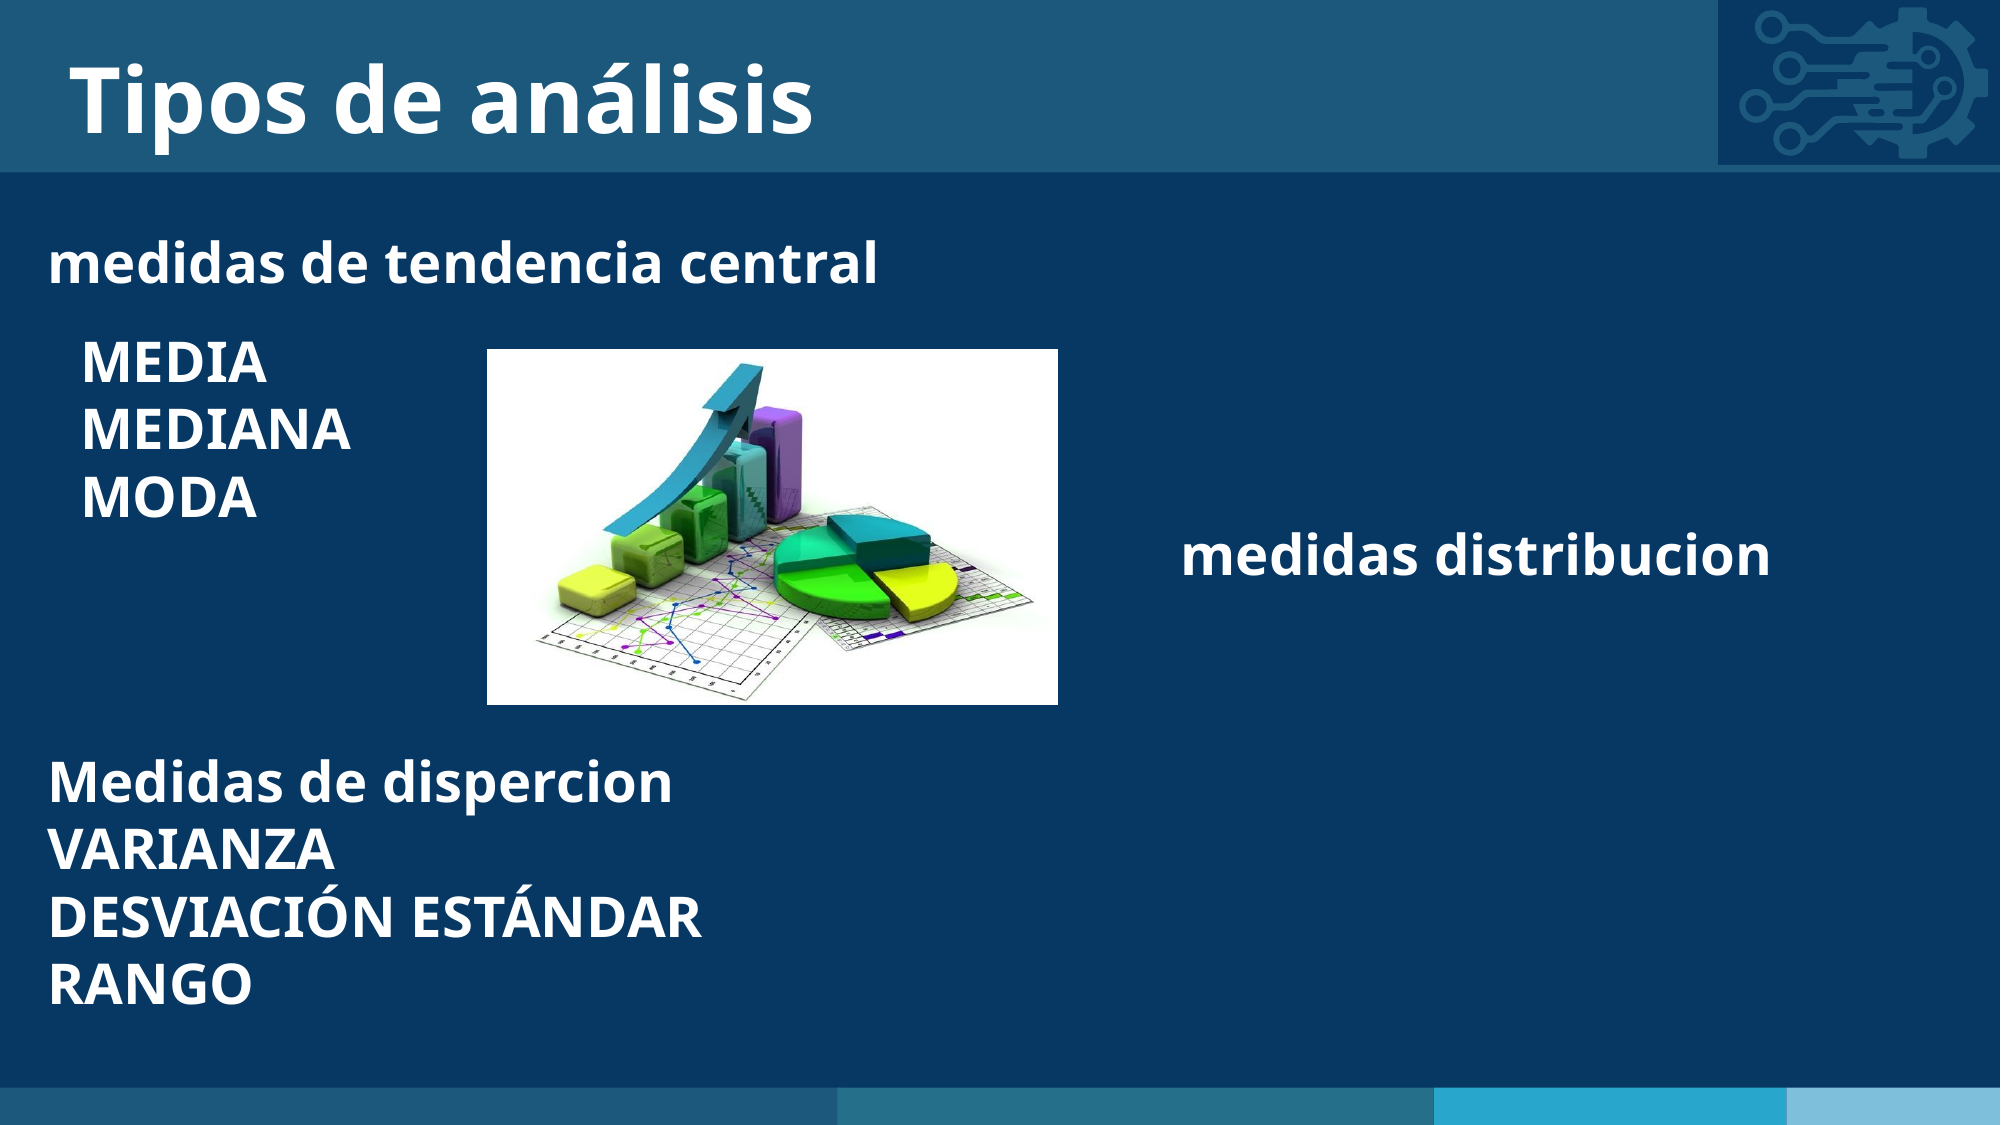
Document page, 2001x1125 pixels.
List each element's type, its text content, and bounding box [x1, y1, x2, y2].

text_box medidas distribucion [1165, 504, 2000, 670]
picture [487, 348, 1058, 706]
list Tipos de análisis [53, 44, 1801, 164]
text_box MEDIA MEDIANA MODA [64, 311, 971, 544]
text_box medidas de tendencia central [32, 212, 1166, 310]
text_box Medidas de dispercion VARIANZA DESVIACIÓN ESTÁNDAR RANGO [32, 730, 1166, 1031]
